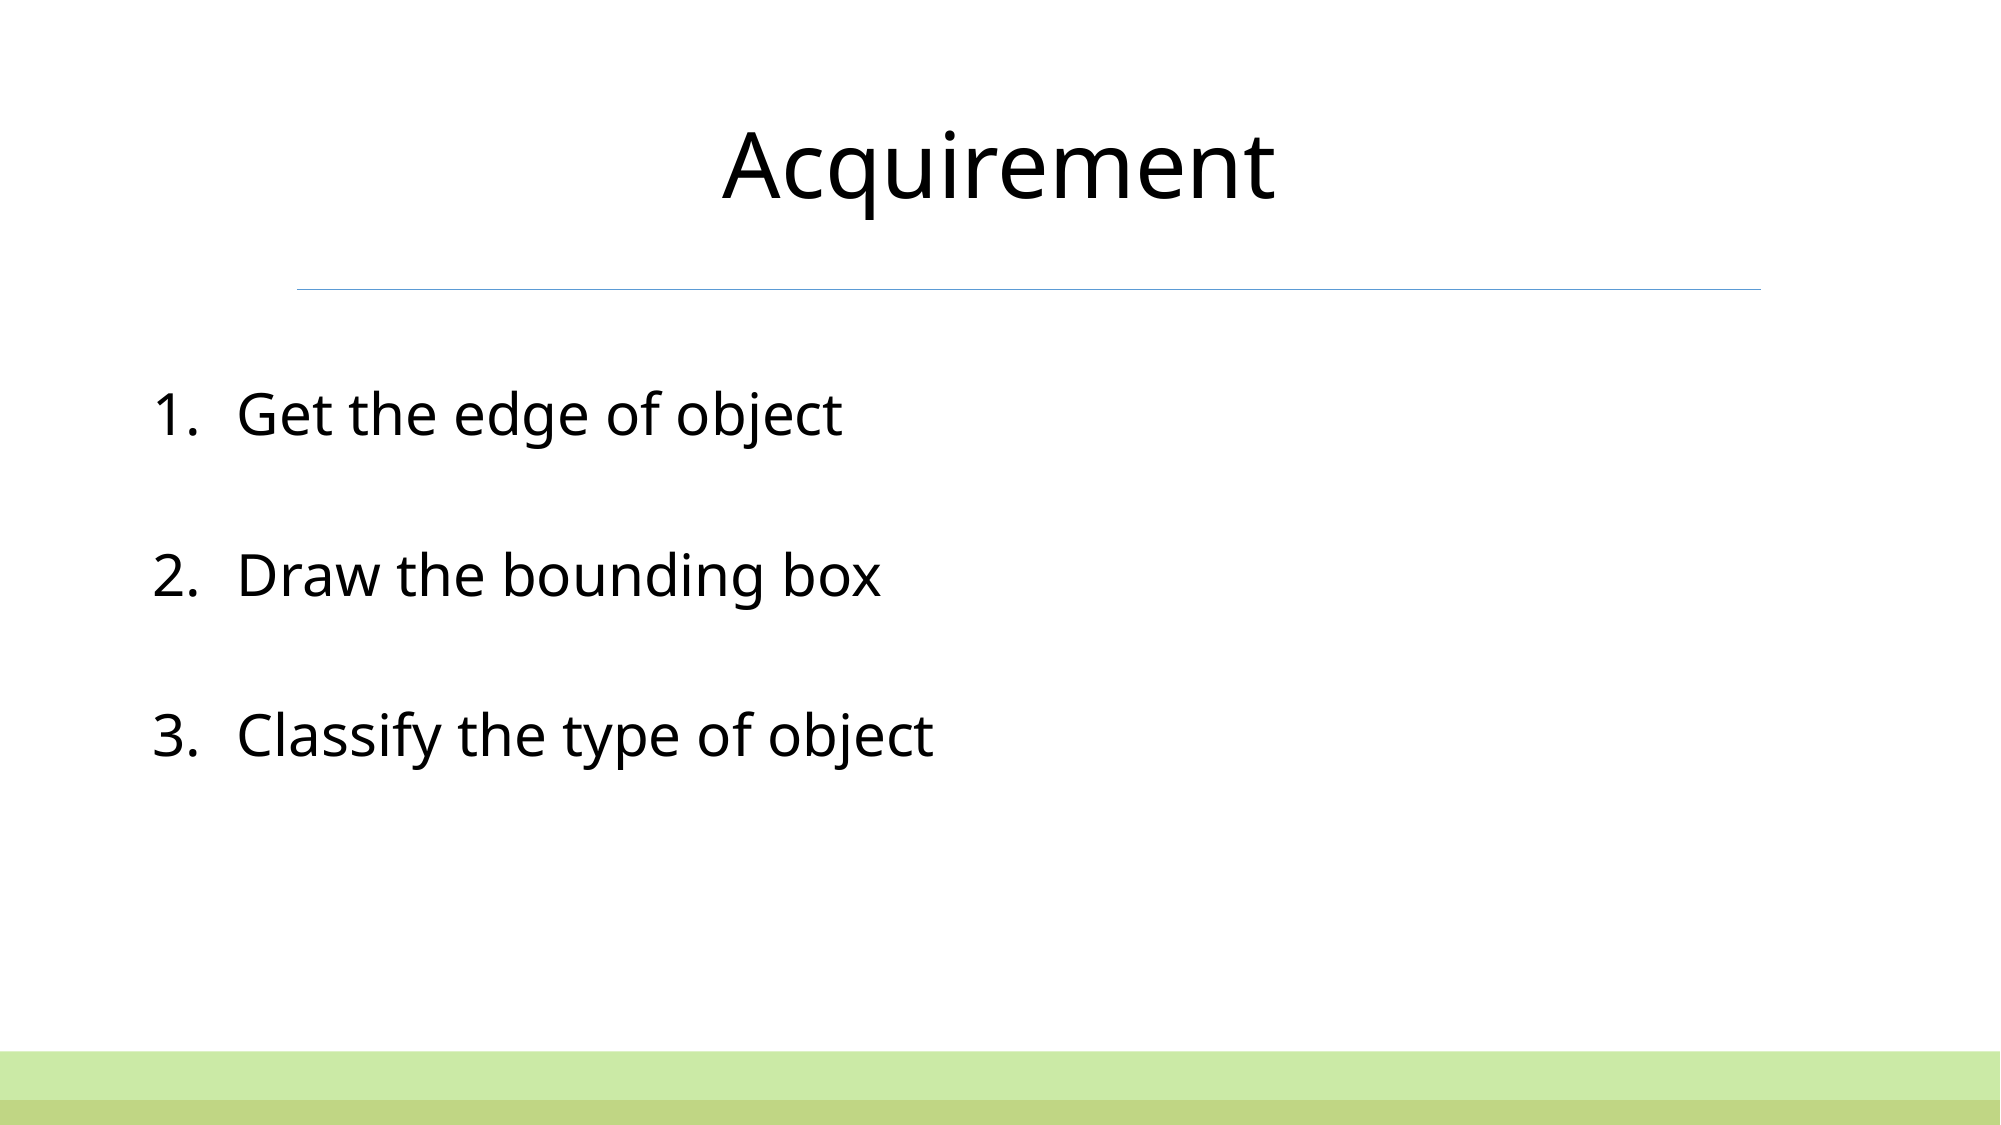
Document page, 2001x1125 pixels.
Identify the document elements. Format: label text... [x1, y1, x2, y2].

text_box [0, 1050, 2000, 1101]
list Get the edge of object Draw the bounding box Classify the type of object [137, 299, 1863, 1014]
text_box [0, 1101, 2000, 1125]
title Acquirement [137, 59, 1863, 278]
